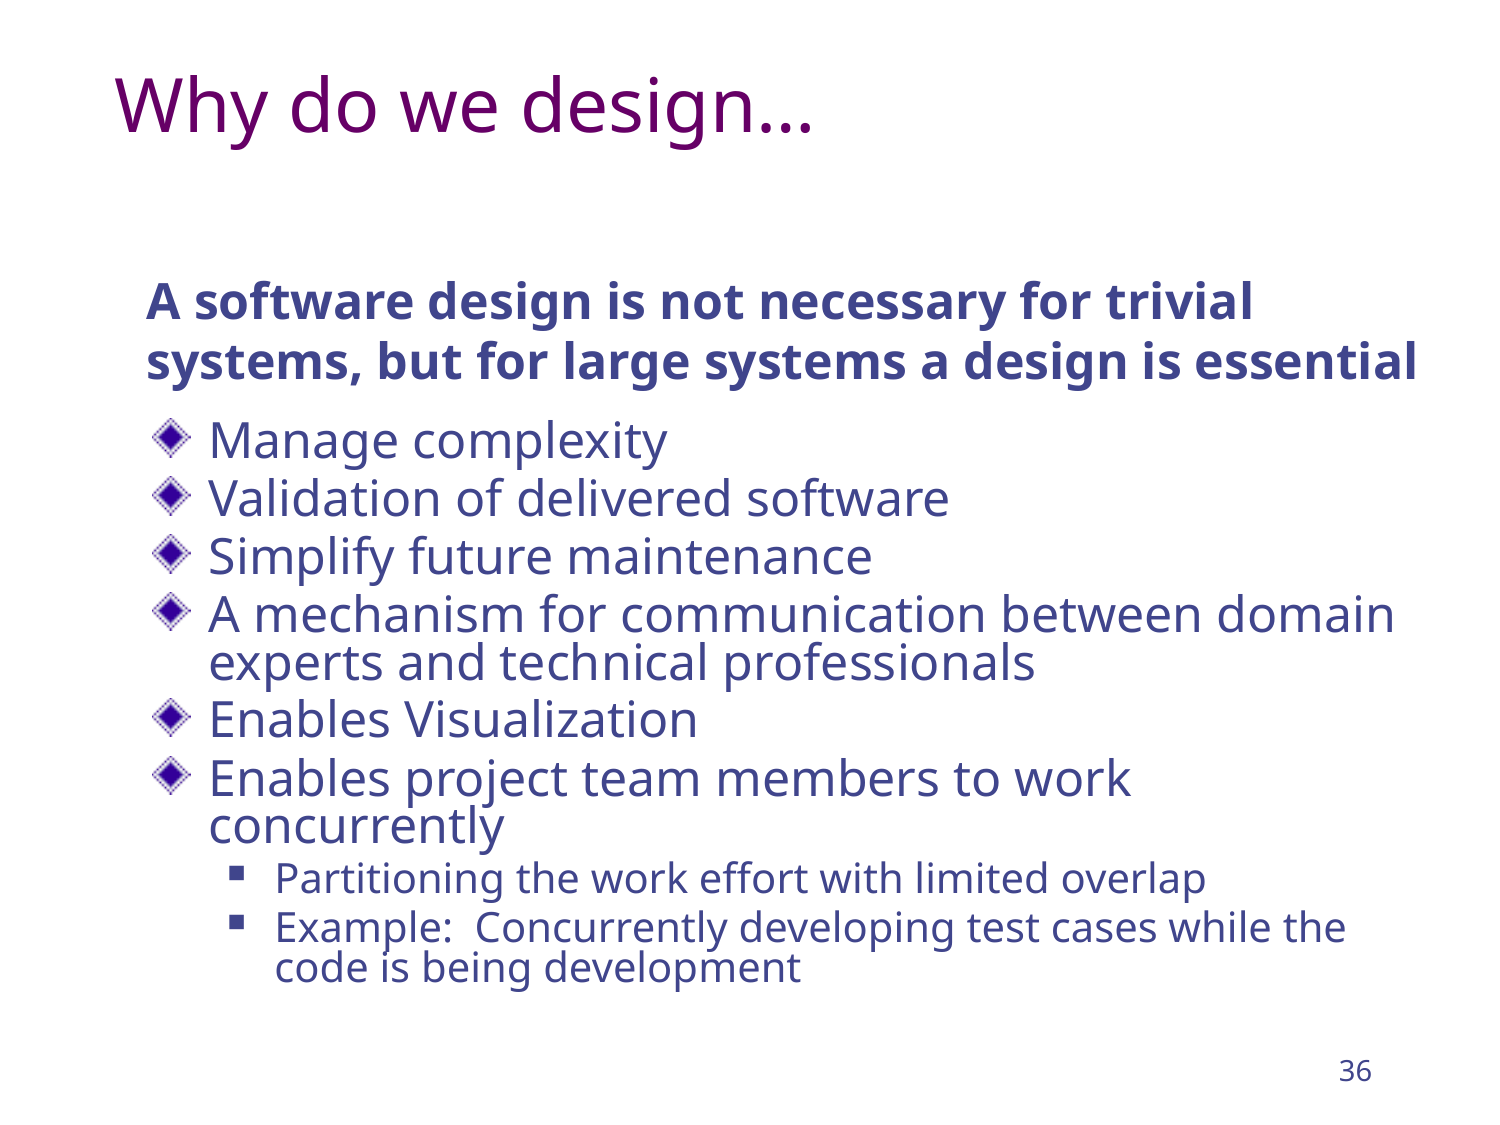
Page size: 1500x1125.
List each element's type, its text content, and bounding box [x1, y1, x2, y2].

picture [152, 476, 191, 516]
picture [152, 756, 191, 795]
picture [152, 698, 191, 737]
picture [152, 418, 191, 458]
title Why do we design… [99, 50, 1375, 238]
picture [152, 534, 191, 574]
slide_number 36 [1074, 1025, 1388, 1100]
text_box A software design is not necessary for trivial systems, but for large systems a design is essential [131, 262, 1434, 398]
picture [152, 592, 191, 631]
list Manage complexity Validation of delivered software Simplify future maintenance A mechanism for communication between domain experts and technical professionals Enables Visualization Enables project team members to work concurrently Partitioning the work effort with limited overlap Example: Concurrently developing test cases while the code is being development [137, 412, 1413, 988]
